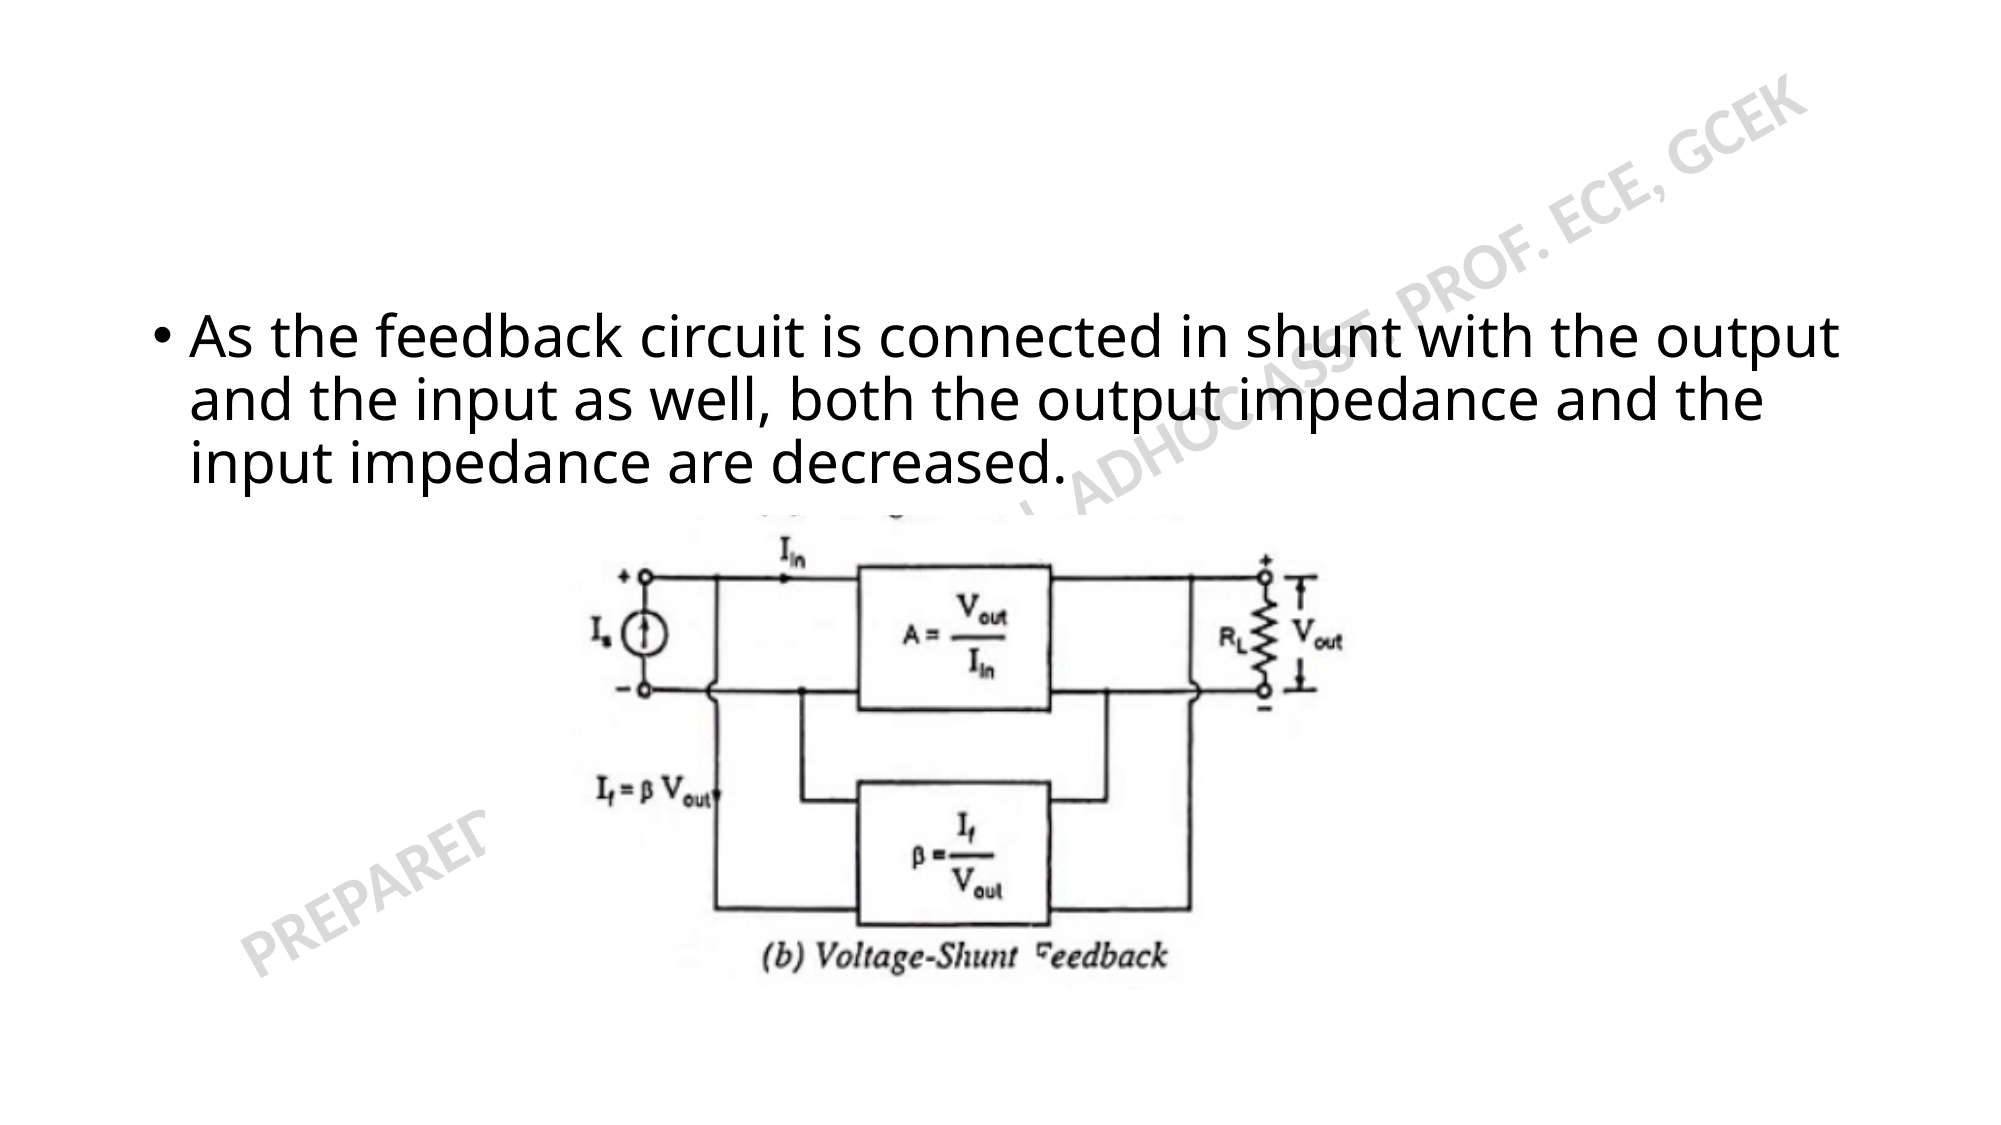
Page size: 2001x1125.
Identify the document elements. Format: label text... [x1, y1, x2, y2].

picture [484, 515, 1400, 989]
list As the feedback circuit is connected in shunt with the output and the input as well, both the output impedance and the input impedance are decreased. [137, 299, 1863, 1014]
